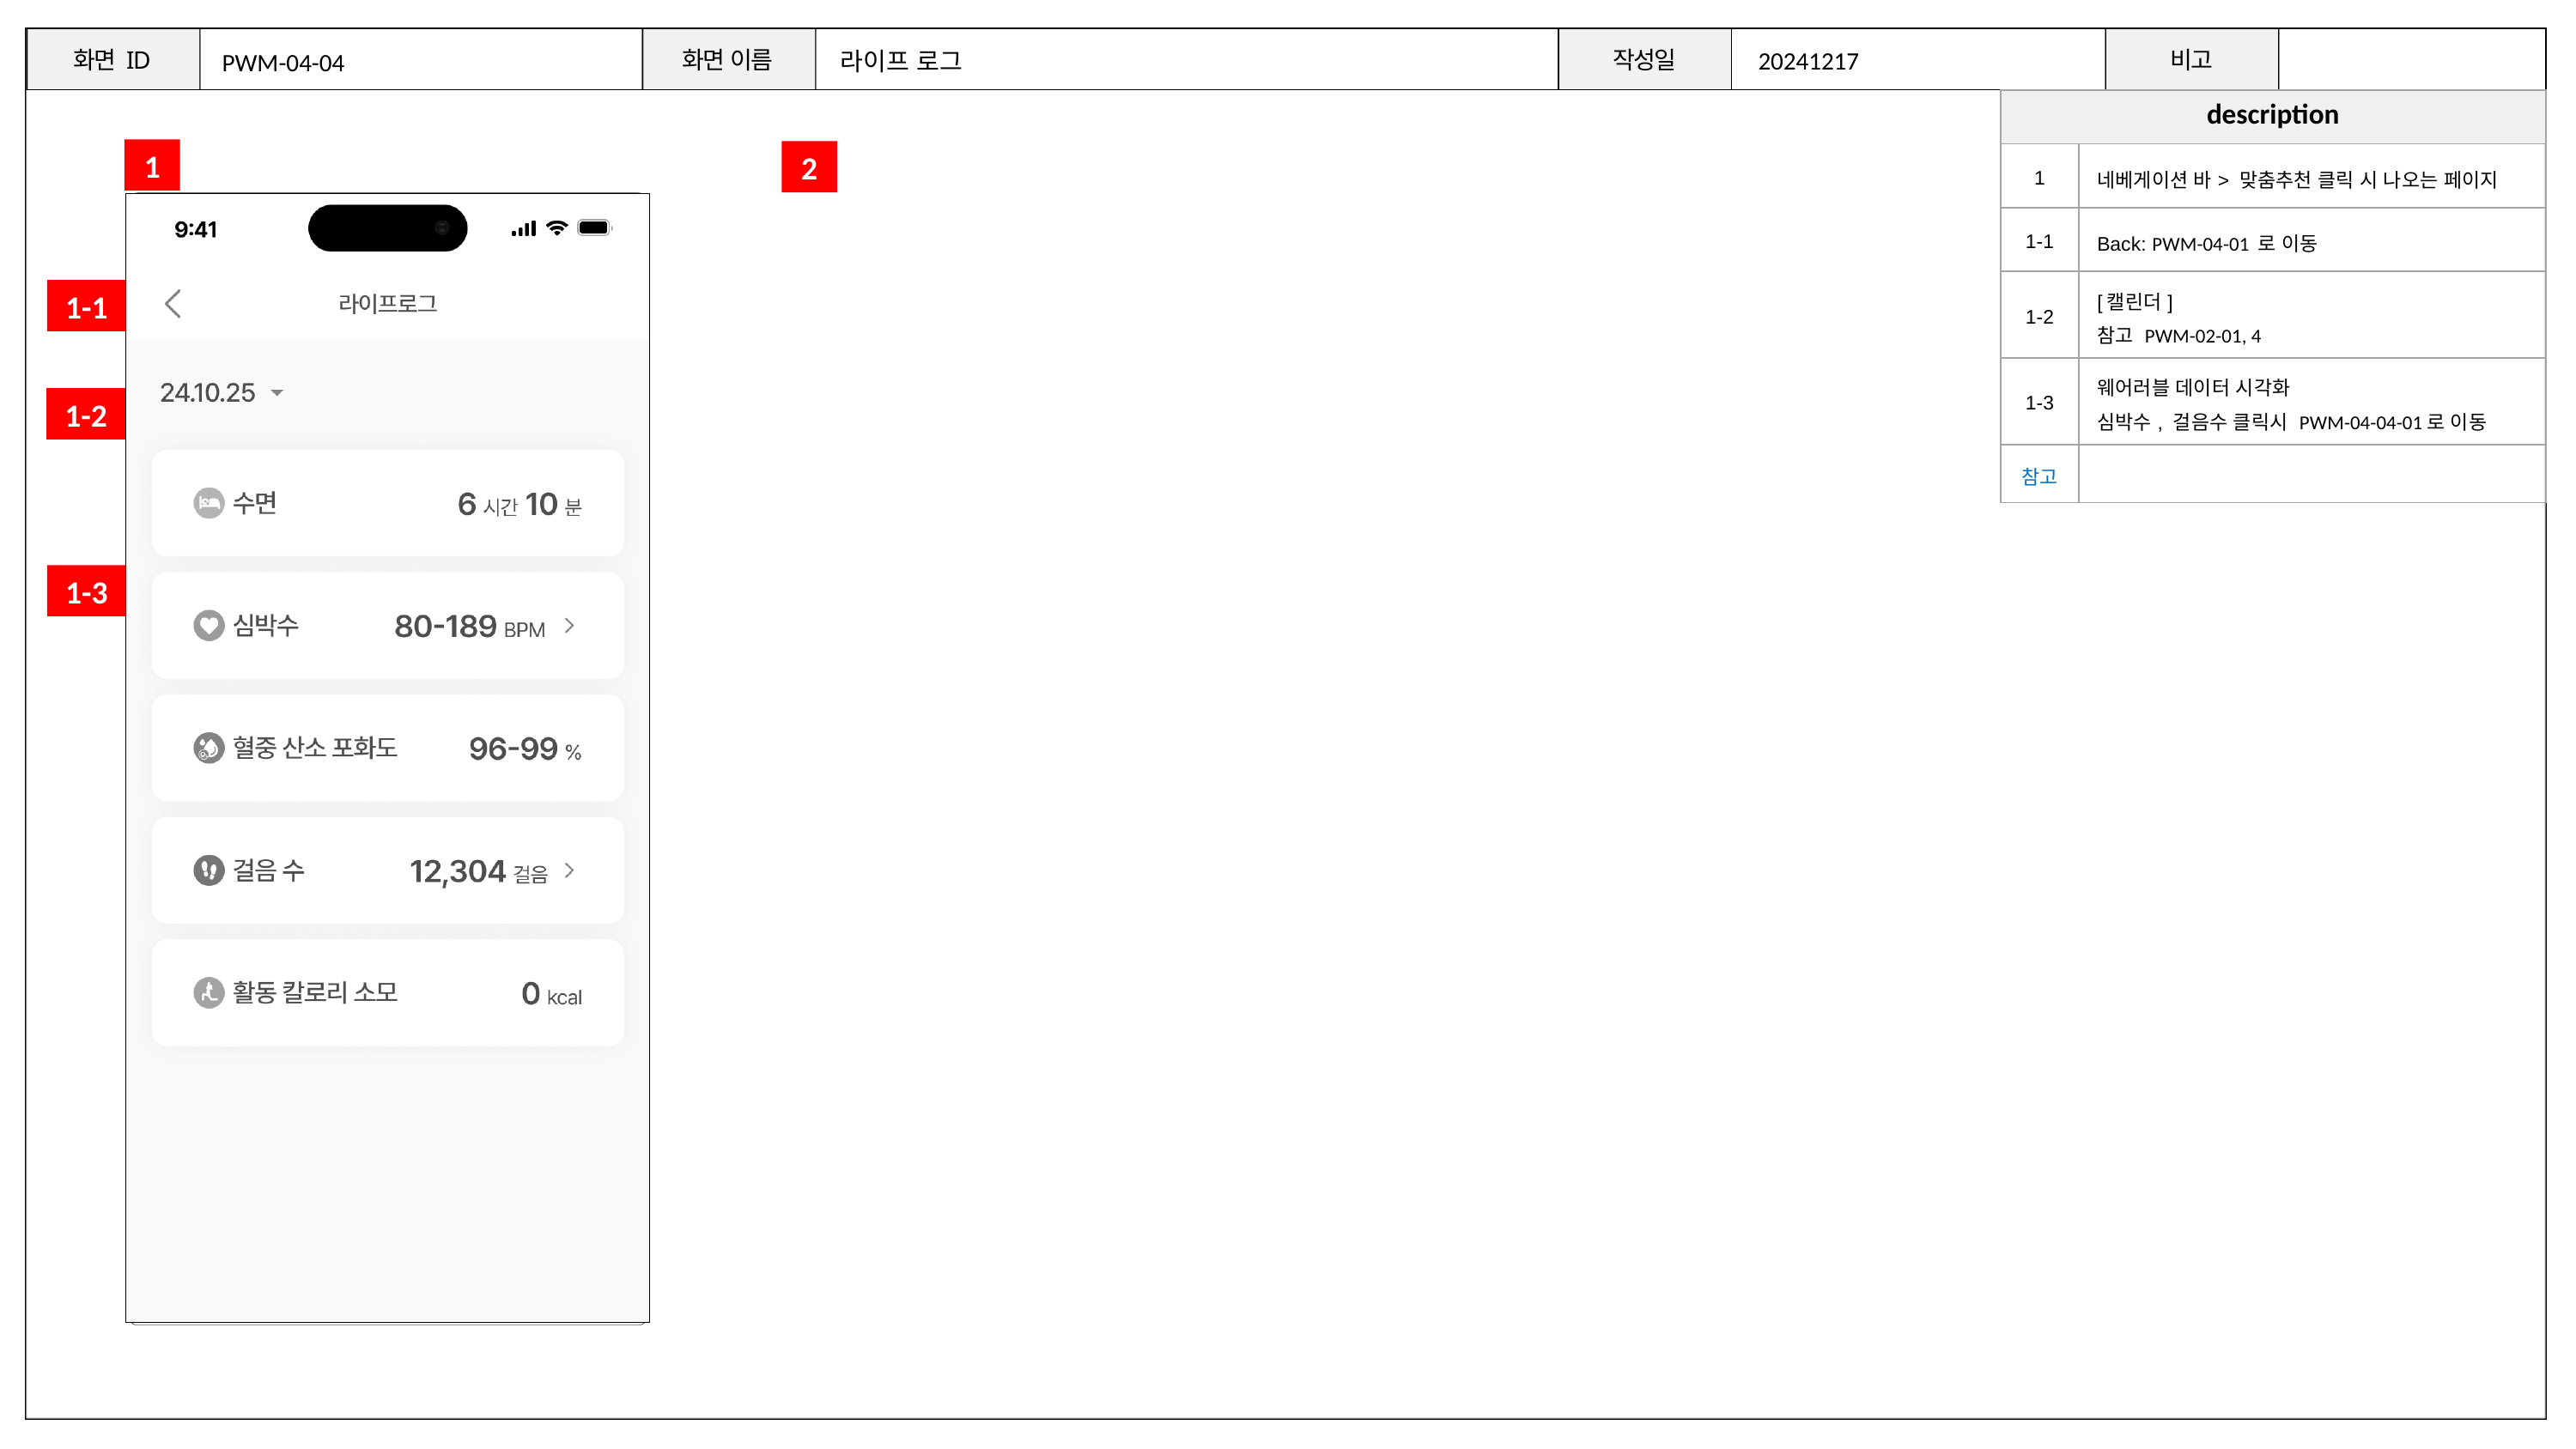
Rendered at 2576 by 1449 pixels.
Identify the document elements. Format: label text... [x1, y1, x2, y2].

table_cell Back: PWM-04-01 로 이동 [2080, 209, 2545, 270]
table_cell 1-2 [2002, 272, 2078, 357]
text_box 1-1 [46, 280, 125, 331]
text_box 1 [124, 139, 180, 191]
table_cell 1-3 [2002, 359, 2078, 444]
table_cell 네베게이션 바> 맞춤추천 클릭 시 나오는 페이지 [2080, 144, 2545, 207]
picture [25, 27, 2547, 1420]
table_cell [캘린더] 참고 PWM-02-01, 4 [2080, 272, 2545, 357]
table_cell 1 [2002, 144, 2078, 207]
list 라이프 로그 [828, 39, 1546, 79]
list 20241217 [1745, 39, 2093, 78]
table_cell [2080, 446, 2545, 502]
list PWM-04-04 [209, 39, 629, 80]
table_header description [2002, 91, 2545, 143]
text_box 1-2 [46, 388, 125, 440]
table_cell 참고 [2002, 446, 2078, 502]
text_box 2 [781, 141, 837, 193]
text_box 1-3 [46, 565, 125, 616]
table_cell 1-1 [2002, 209, 2078, 270]
table_cell 웨어러블 데이터 시각화 심박수, 걸음수 클릭시 PWM-04-04-01로 이동 [2080, 359, 2545, 444]
